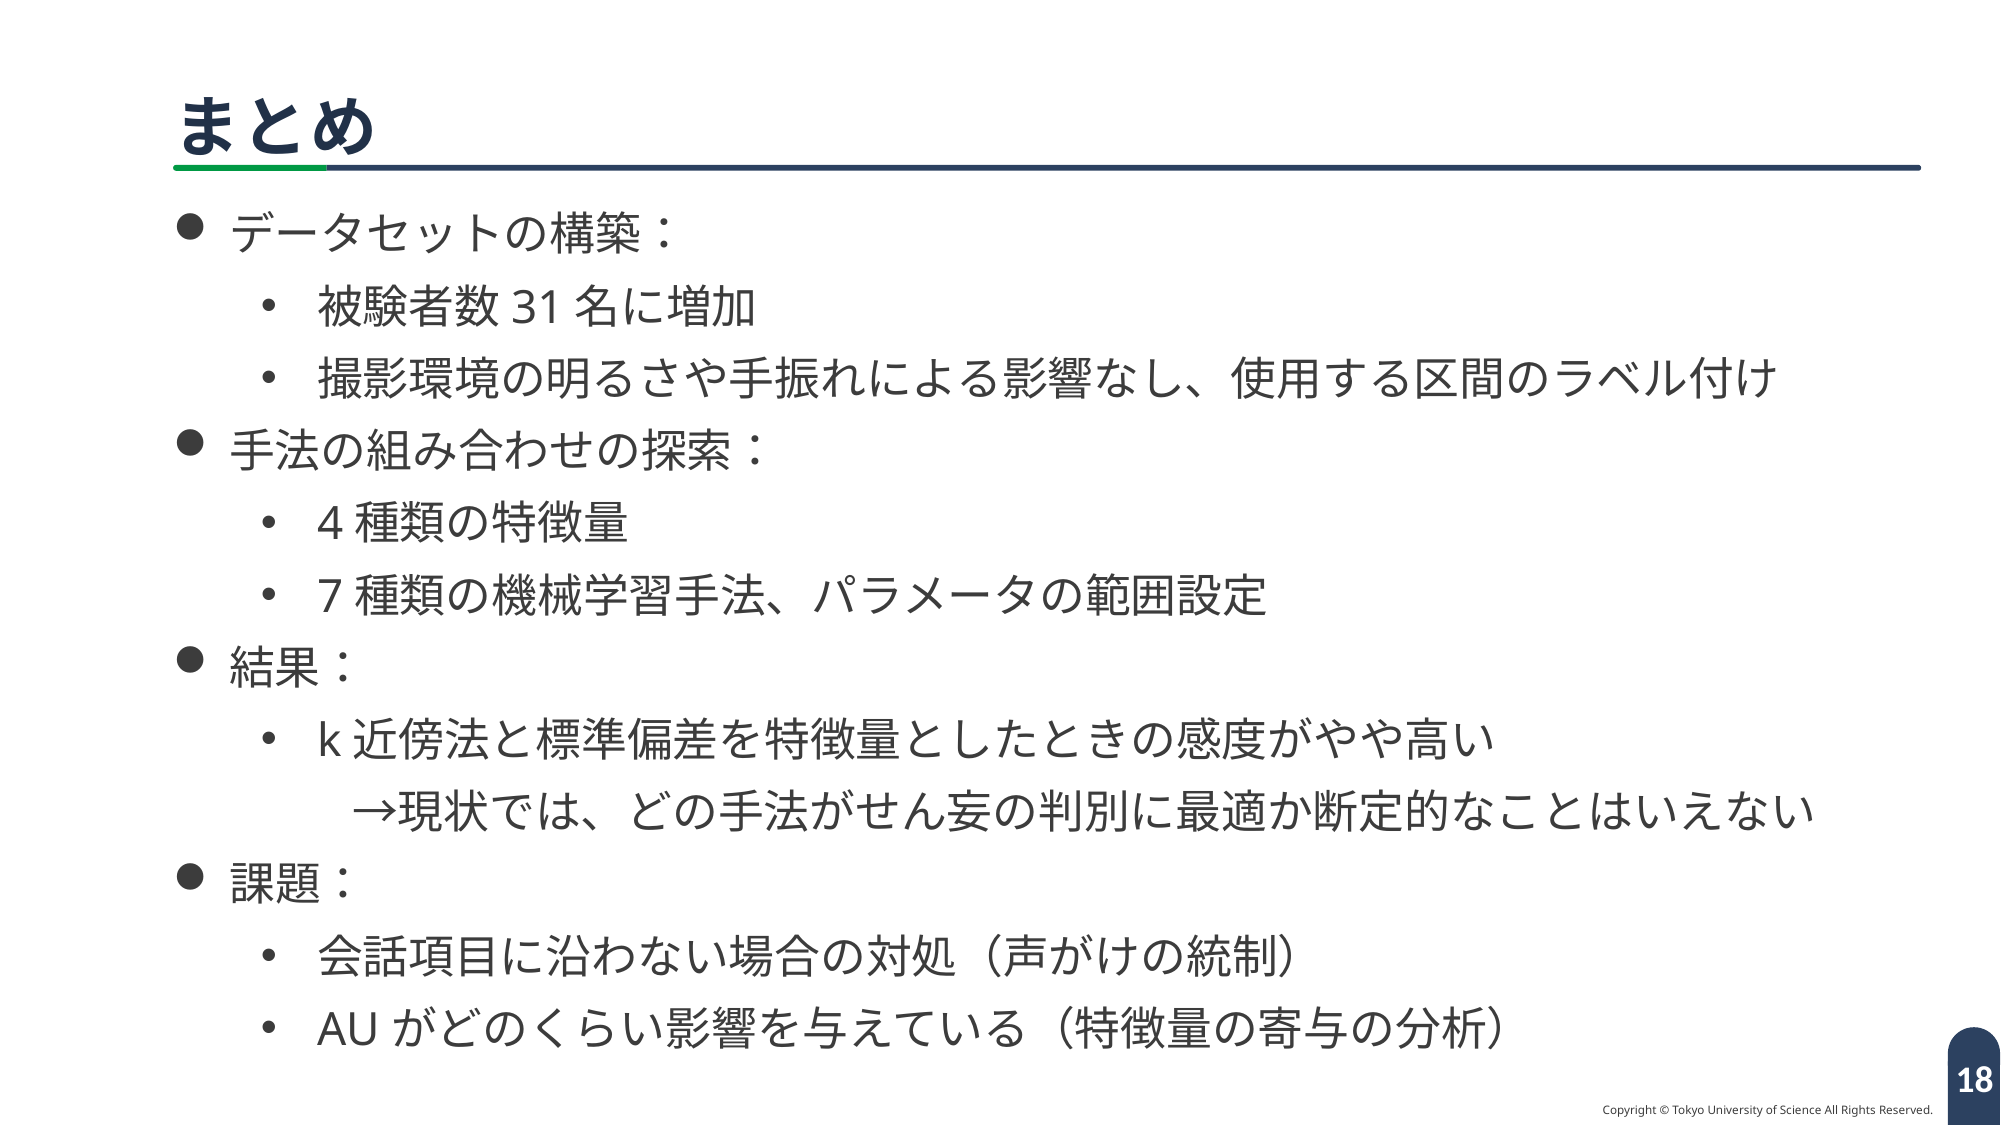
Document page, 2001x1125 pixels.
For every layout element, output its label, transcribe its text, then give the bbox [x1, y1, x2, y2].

list データセットの構築： 被験者数31名に増加 撮影環境の明るさや手振れによる影響なし、使用する区間のラベル付け 手法の組み合わせの探索： 4種類の特徴量 7種類の機械学習手法、パラメータの範囲設定 結果： k近傍法と標準偏差を特徴量としたときの感度がやや高い →現状では、どの手法がせん妄の判別に最適か断定的なことはいえない 課題： 会話項目に沿わない場合の対処（声がけの統制） AUがどのくらい影響を与えている（特徴量の寄与の分析） [173, 194, 1922, 1125]
title まとめ [173, 85, 1922, 166]
